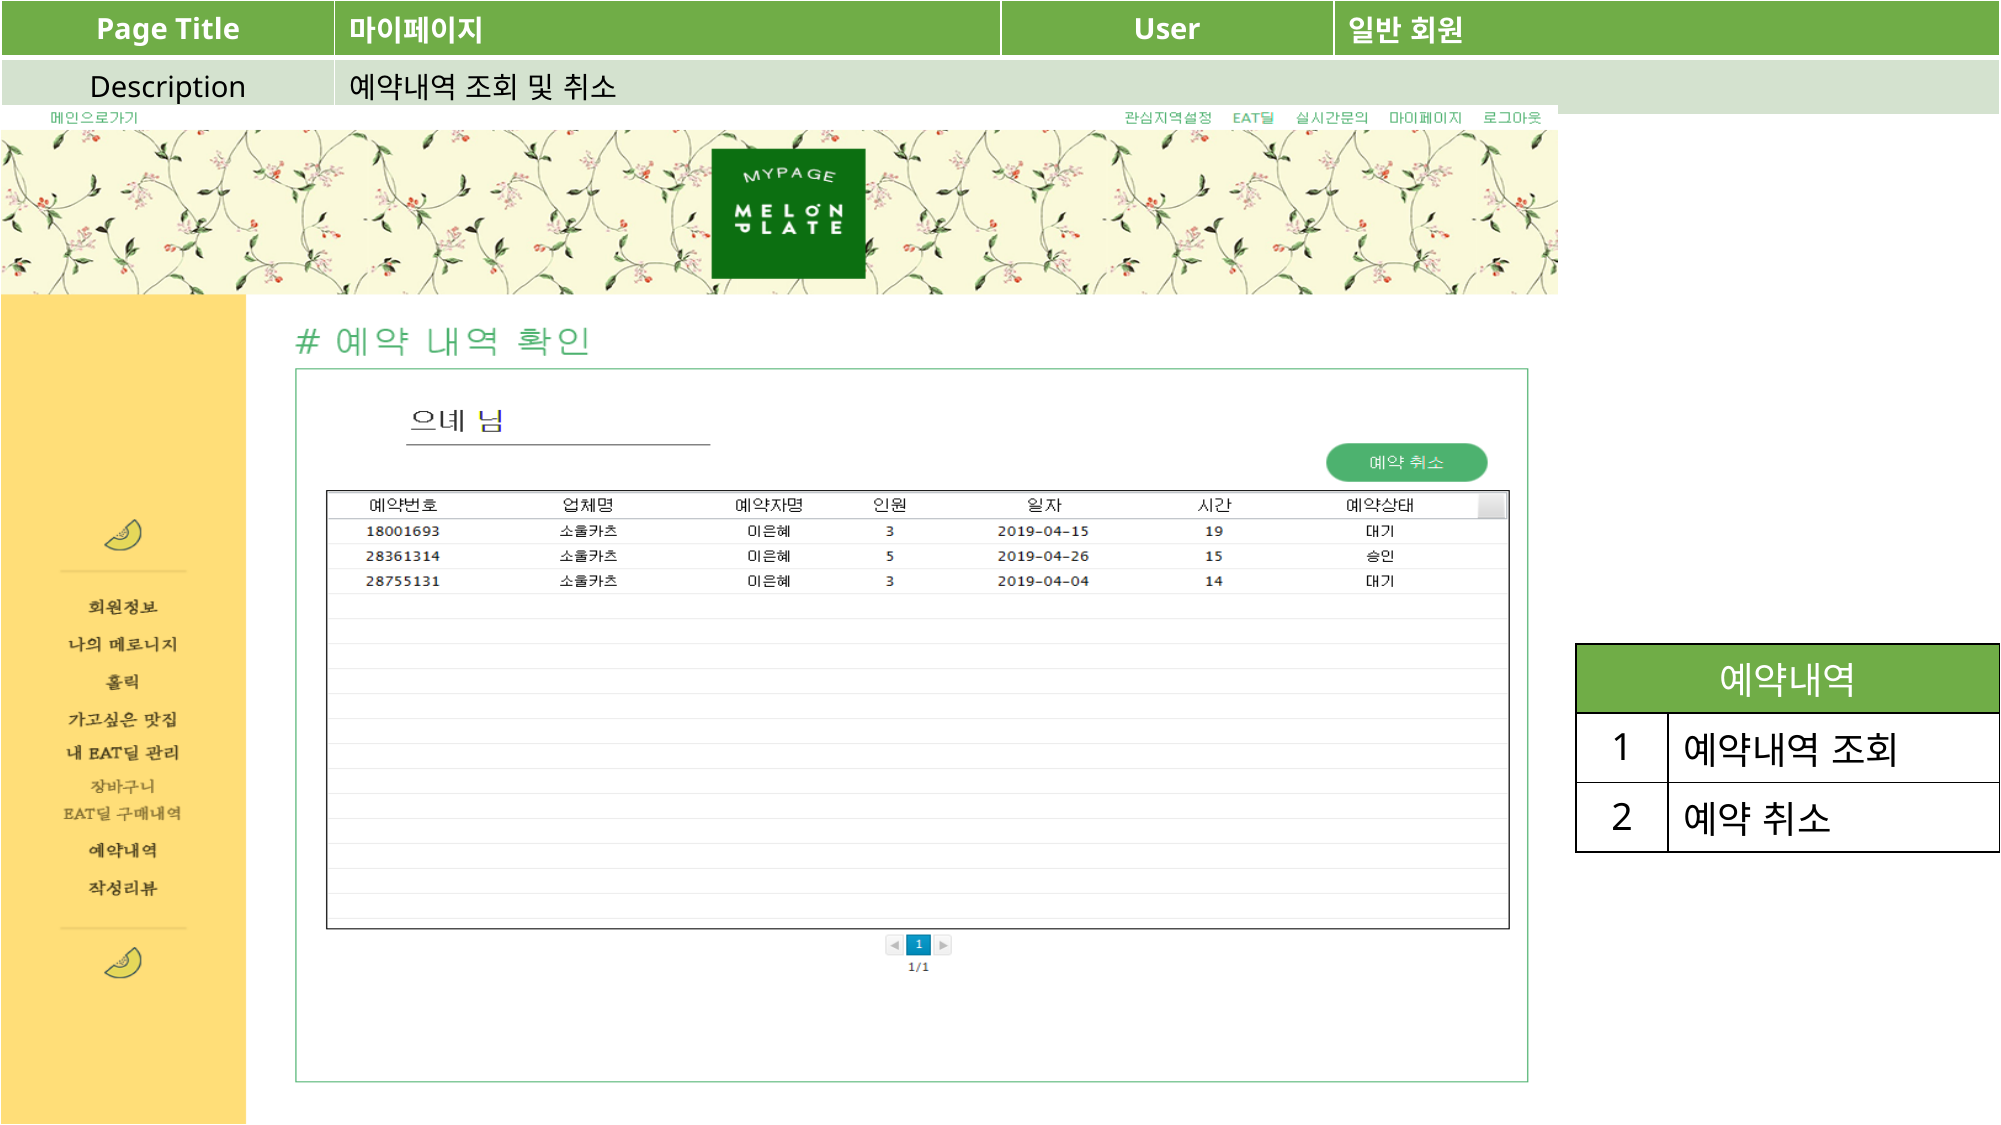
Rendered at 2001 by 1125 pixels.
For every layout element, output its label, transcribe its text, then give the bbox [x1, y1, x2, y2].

table_header 마이페이지 [335, 1, 1000, 55]
table_header Page Title [2, 1, 334, 55]
table_cell 1 [1577, 714, 1667, 782]
table_cell 예약 취소 [1669, 783, 1999, 851]
table_header 일반 회원 [1335, 1, 1999, 55]
table_header 예약내역 [1577, 645, 1999, 712]
table_cell 예약내역 조회 및 취소 [335, 60, 1999, 114]
table_cell Description [2, 60, 334, 105]
table_cell 2 [1577, 783, 1667, 851]
picture [1, 105, 1558, 1124]
table_cell 예약내역 조회 [1669, 714, 1999, 782]
table_header User [1002, 1, 1333, 55]
